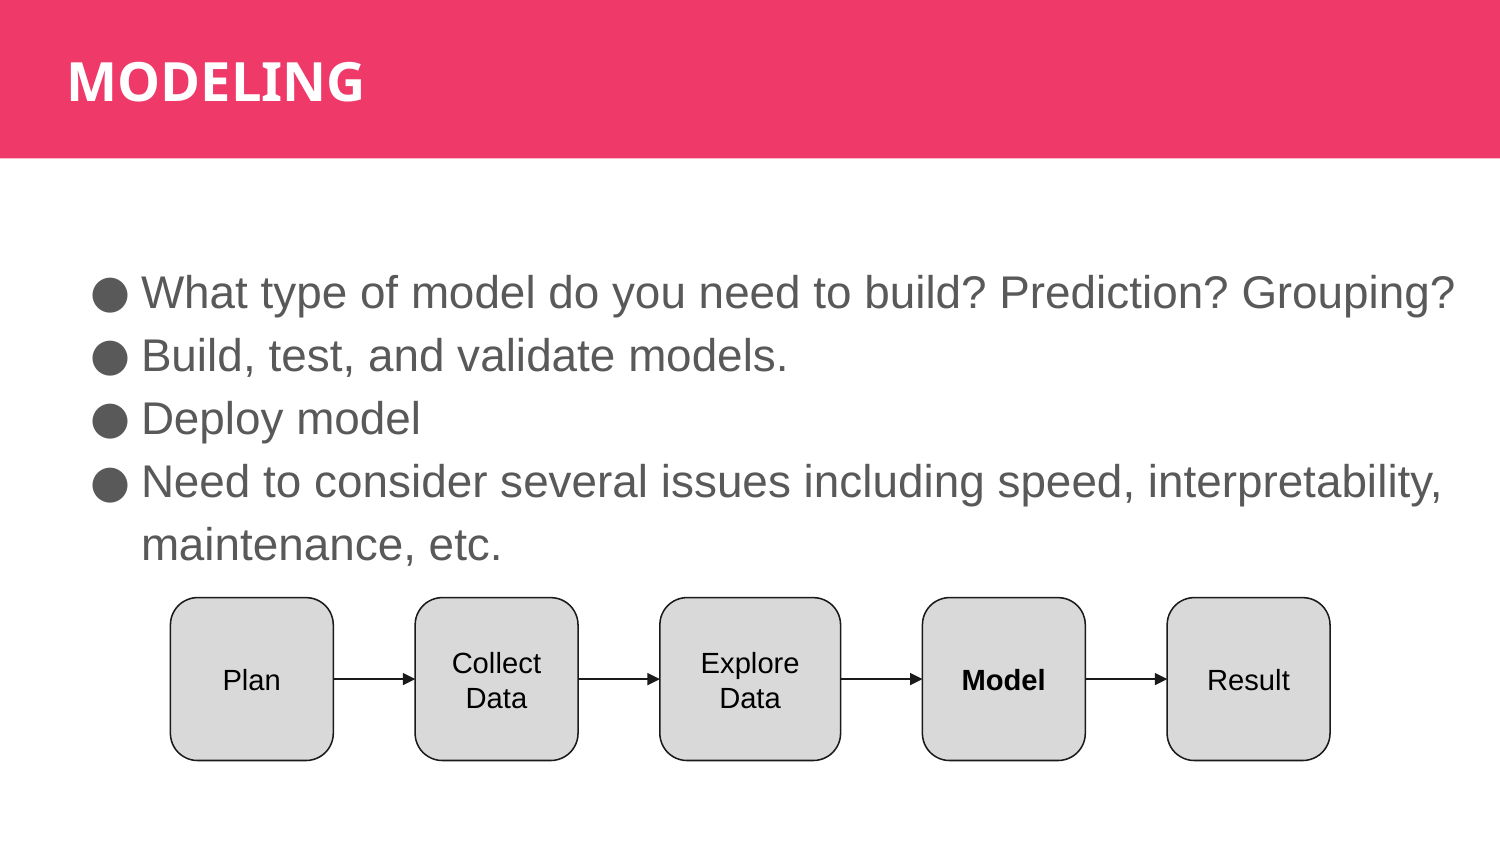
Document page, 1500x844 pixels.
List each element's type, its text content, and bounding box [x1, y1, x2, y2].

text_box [170, 597, 1331, 761]
text_box MODELING [51, 32, 1135, 127]
list What type of model do you need to build? Prediction? Grouping? Build, test, and validate models. Deploy model Need to consider several issues including speed, interpretability, maintenance, etc. [51, 239, 1483, 813]
